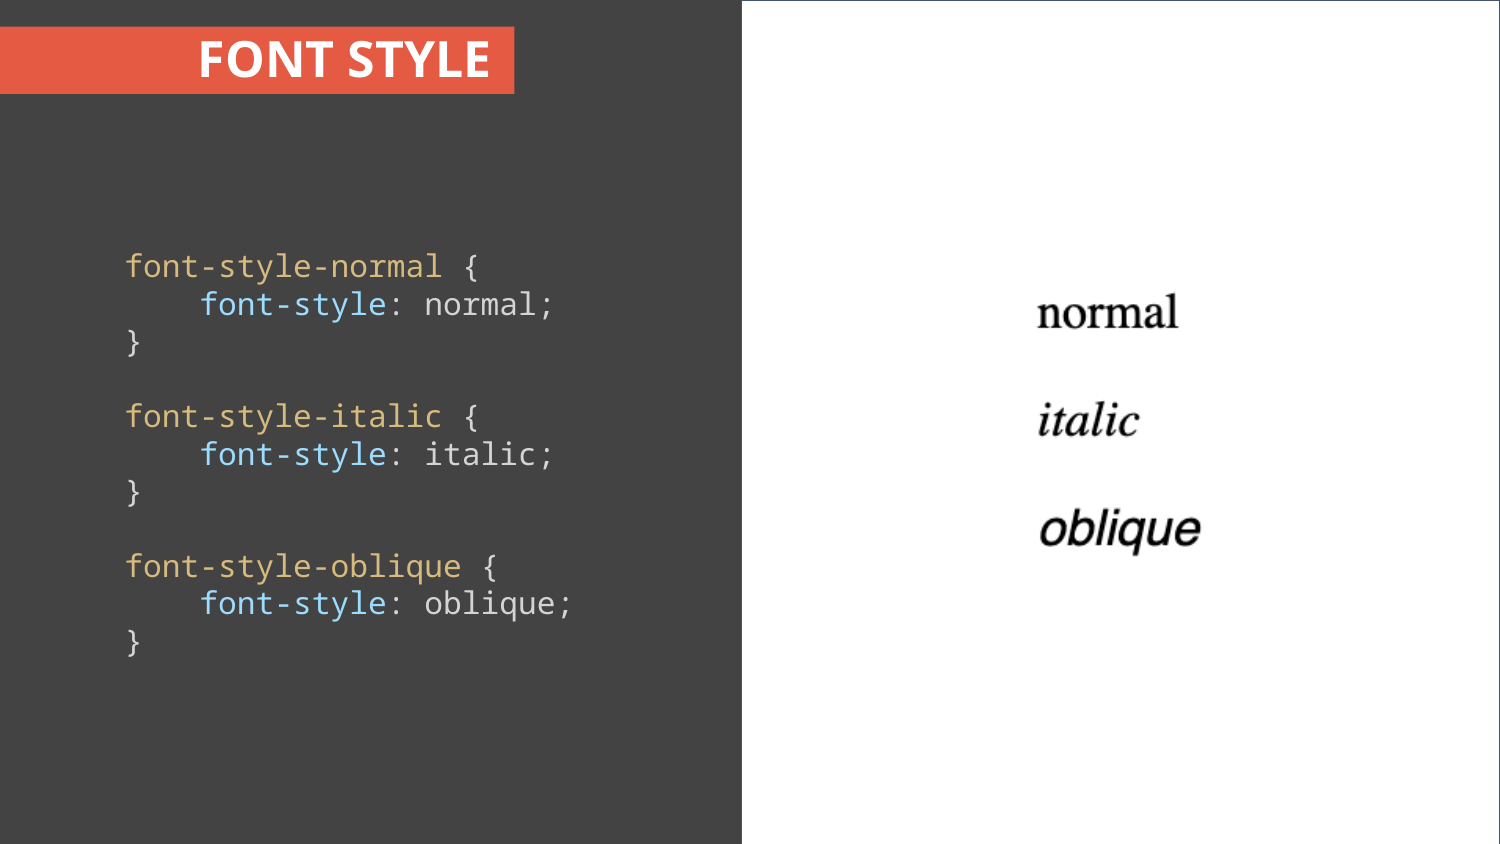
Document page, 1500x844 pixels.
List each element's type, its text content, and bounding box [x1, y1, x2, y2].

text_box font-style-normal { font-style: normal; } font-style-italic { font-style: italic; } font-style-oblique { font-style: oblique; } [109, 129, 636, 776]
title FONT STYLE [0, 26, 515, 94]
picture [1017, 274, 1225, 573]
text_box [741, 0, 1500, 844]
